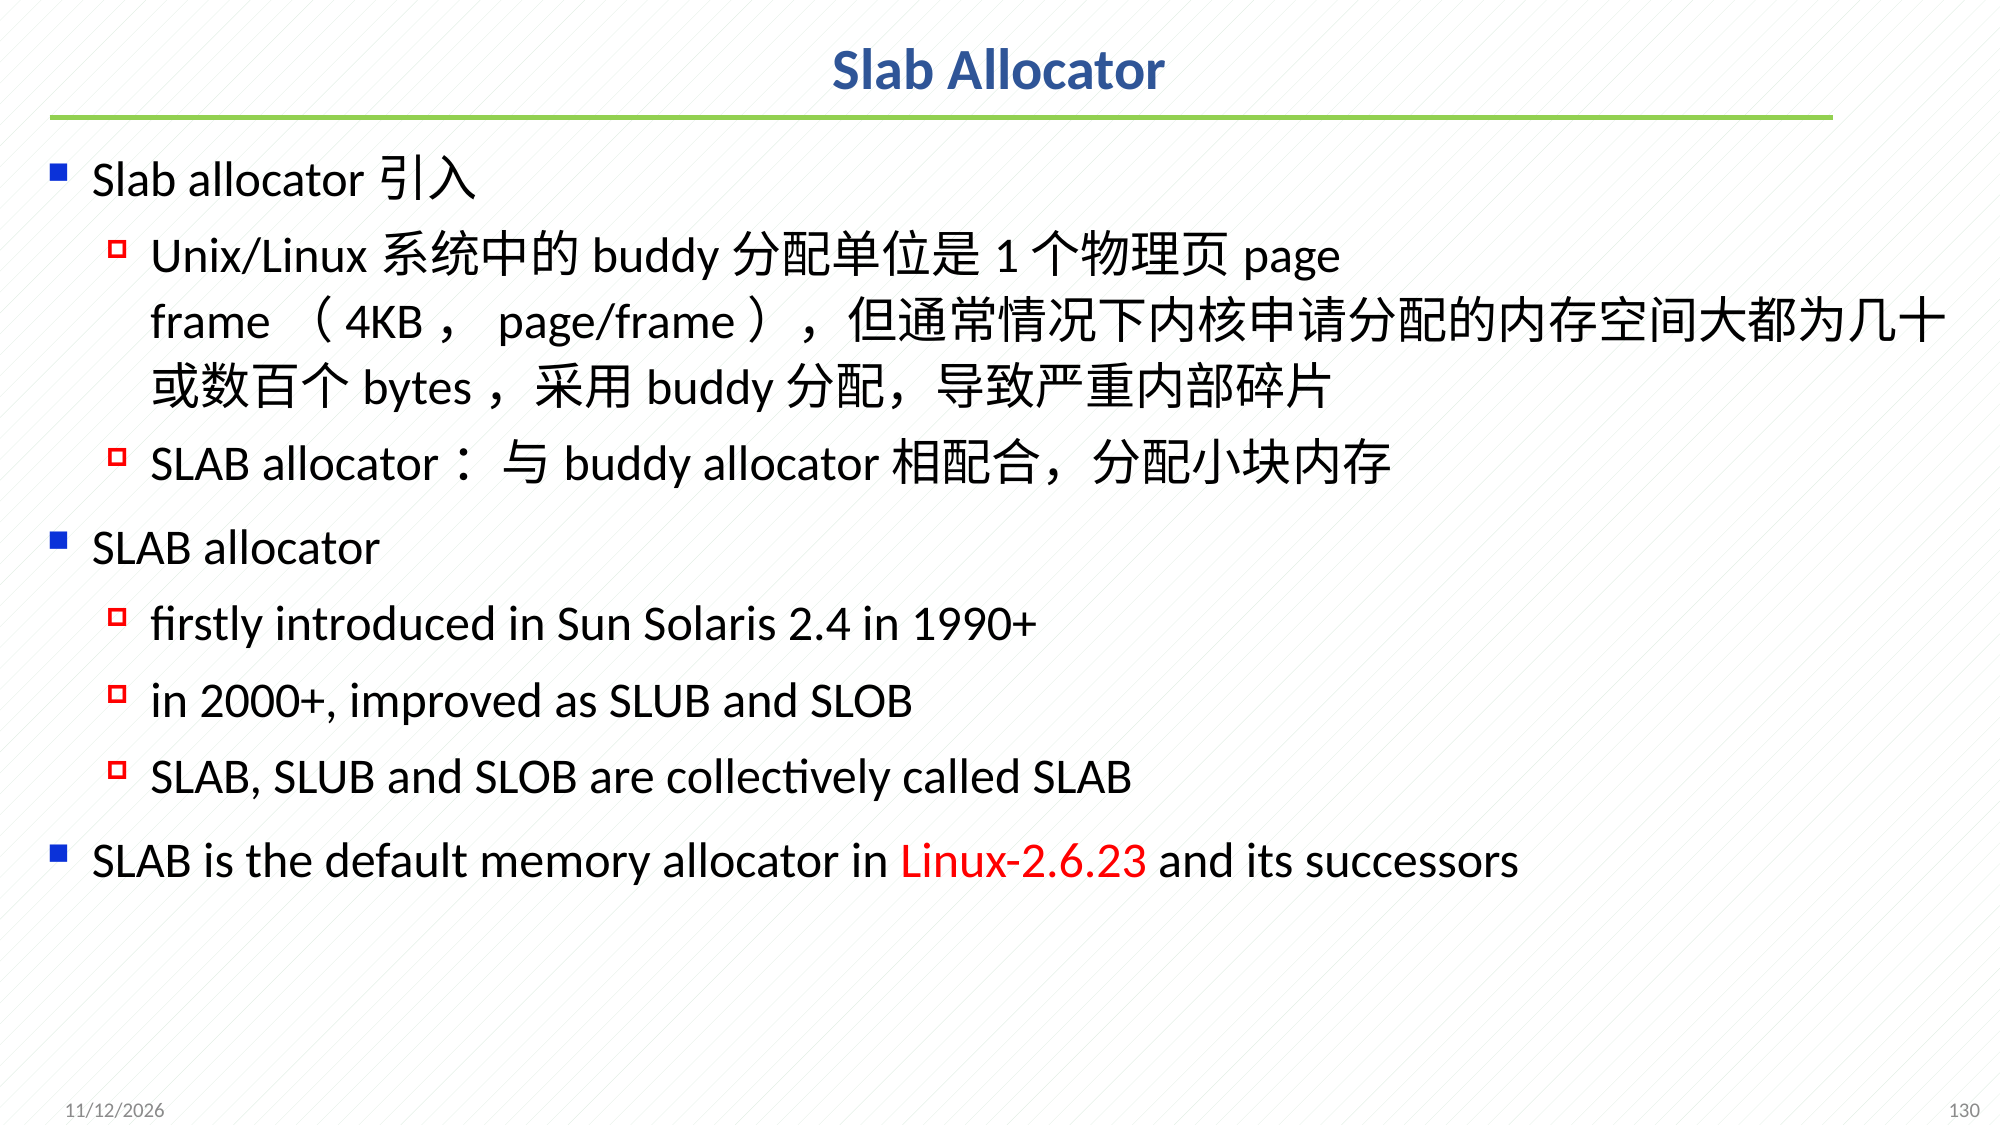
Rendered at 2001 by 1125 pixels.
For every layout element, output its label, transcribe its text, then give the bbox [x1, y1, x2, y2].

slide_number 130 [1545, 1079, 1996, 1125]
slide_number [49, 1079, 500, 1125]
title Slab Allocator [50, 13, 1949, 126]
list Slab allocator引入 Unix/Linux系统中的buddy分配单位是1个物理页page frame（4KB，page/frame），但通常情况下内核申请分配的内存空间大都为几十或数百个bytes，采用buddy分配，导致严重内部碎片 SLAB allocator：与buddy allocator相配合，分配小块内存 SLAB allocator firstly introduced in Sun Solaris 2.4 in 1990+ in 2000+, improved as SLUB and SLOB SLAB, SLUB and SLOB are collectively called SLAB SLAB is the default memory allocator in Linux-2.6.23 and its successors [32, 126, 1974, 1081]
